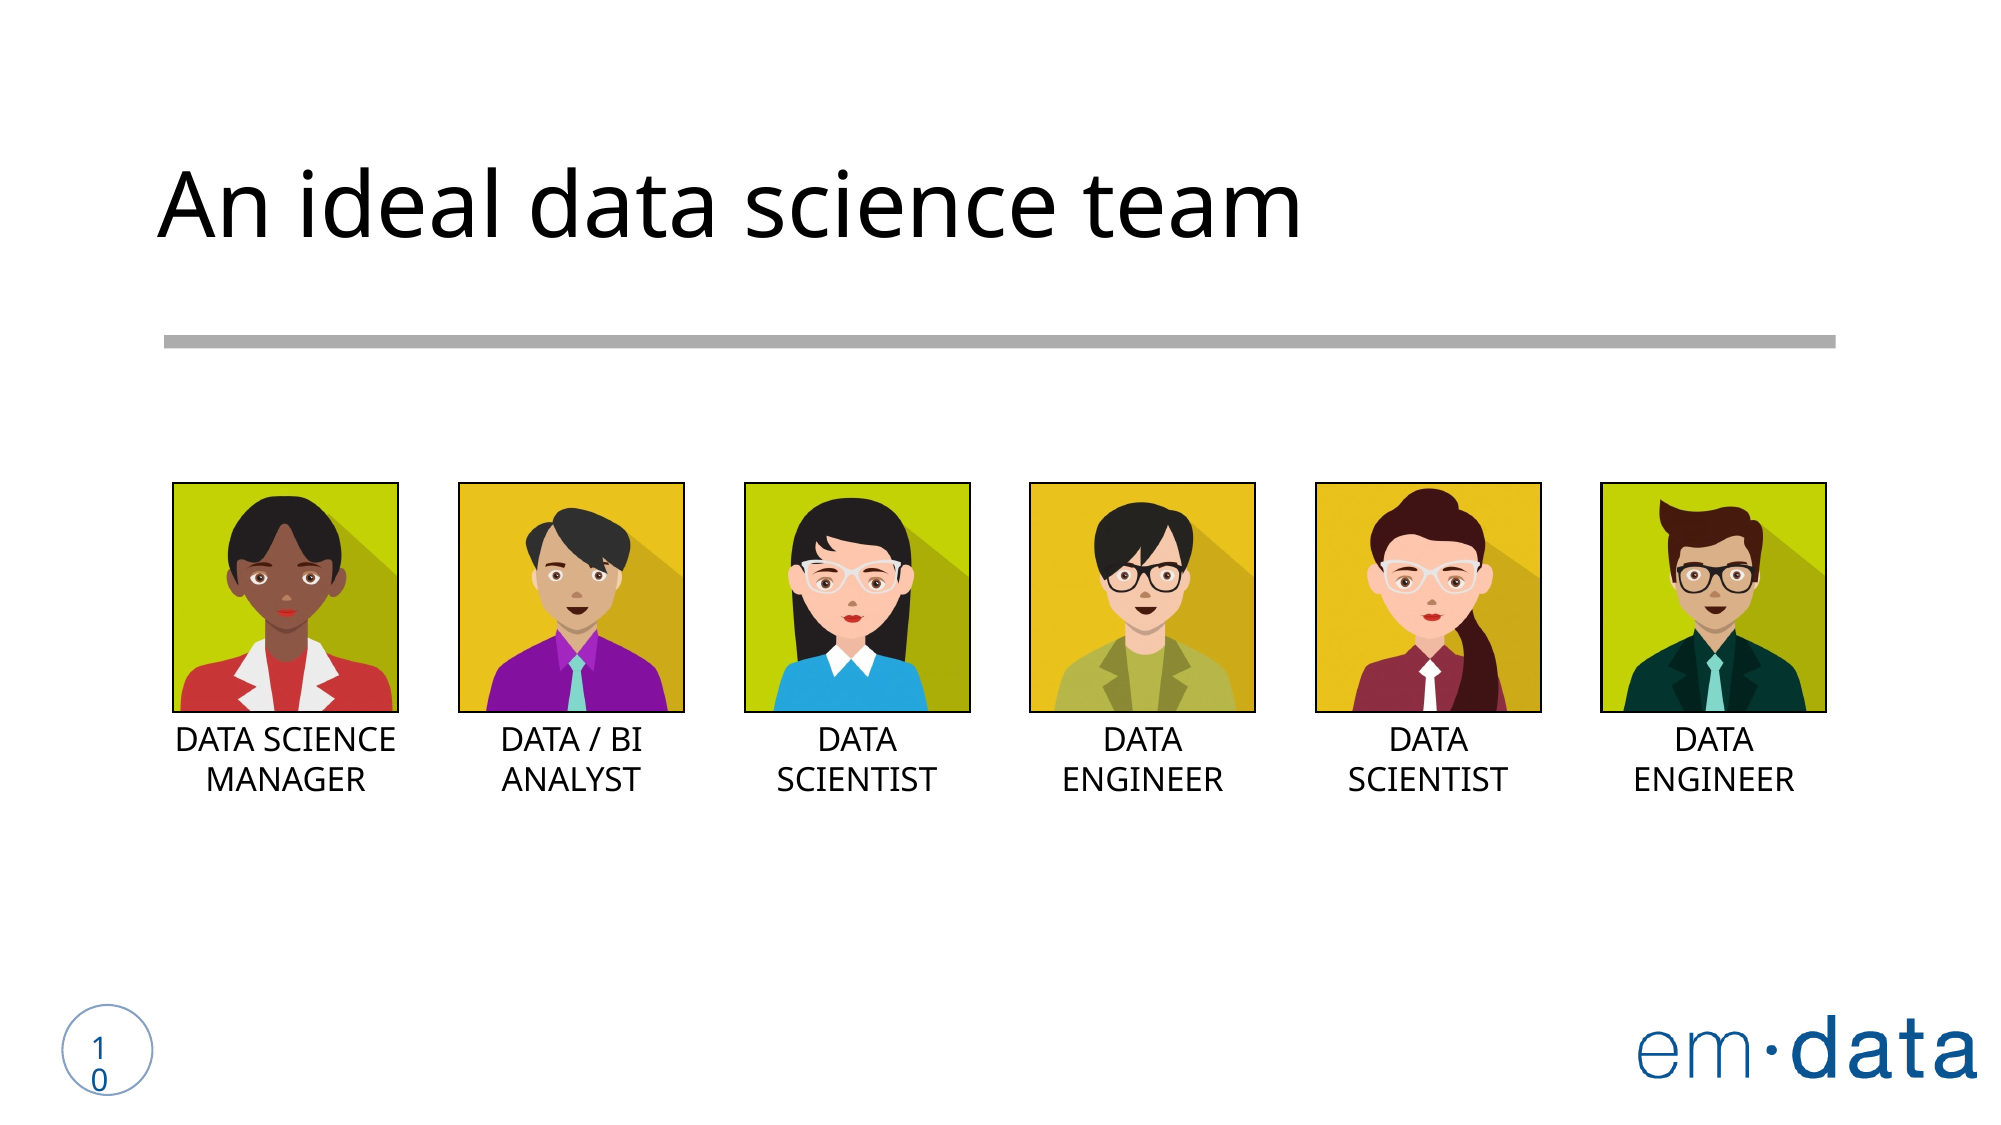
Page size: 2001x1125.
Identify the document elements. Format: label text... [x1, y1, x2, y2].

text_box [163, 334, 1837, 349]
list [164, 352, 1836, 946]
picture [1612, 974, 2000, 1125]
text_box 10 [62, 1004, 153, 1095]
title An ideal data science team [142, 99, 1858, 317]
